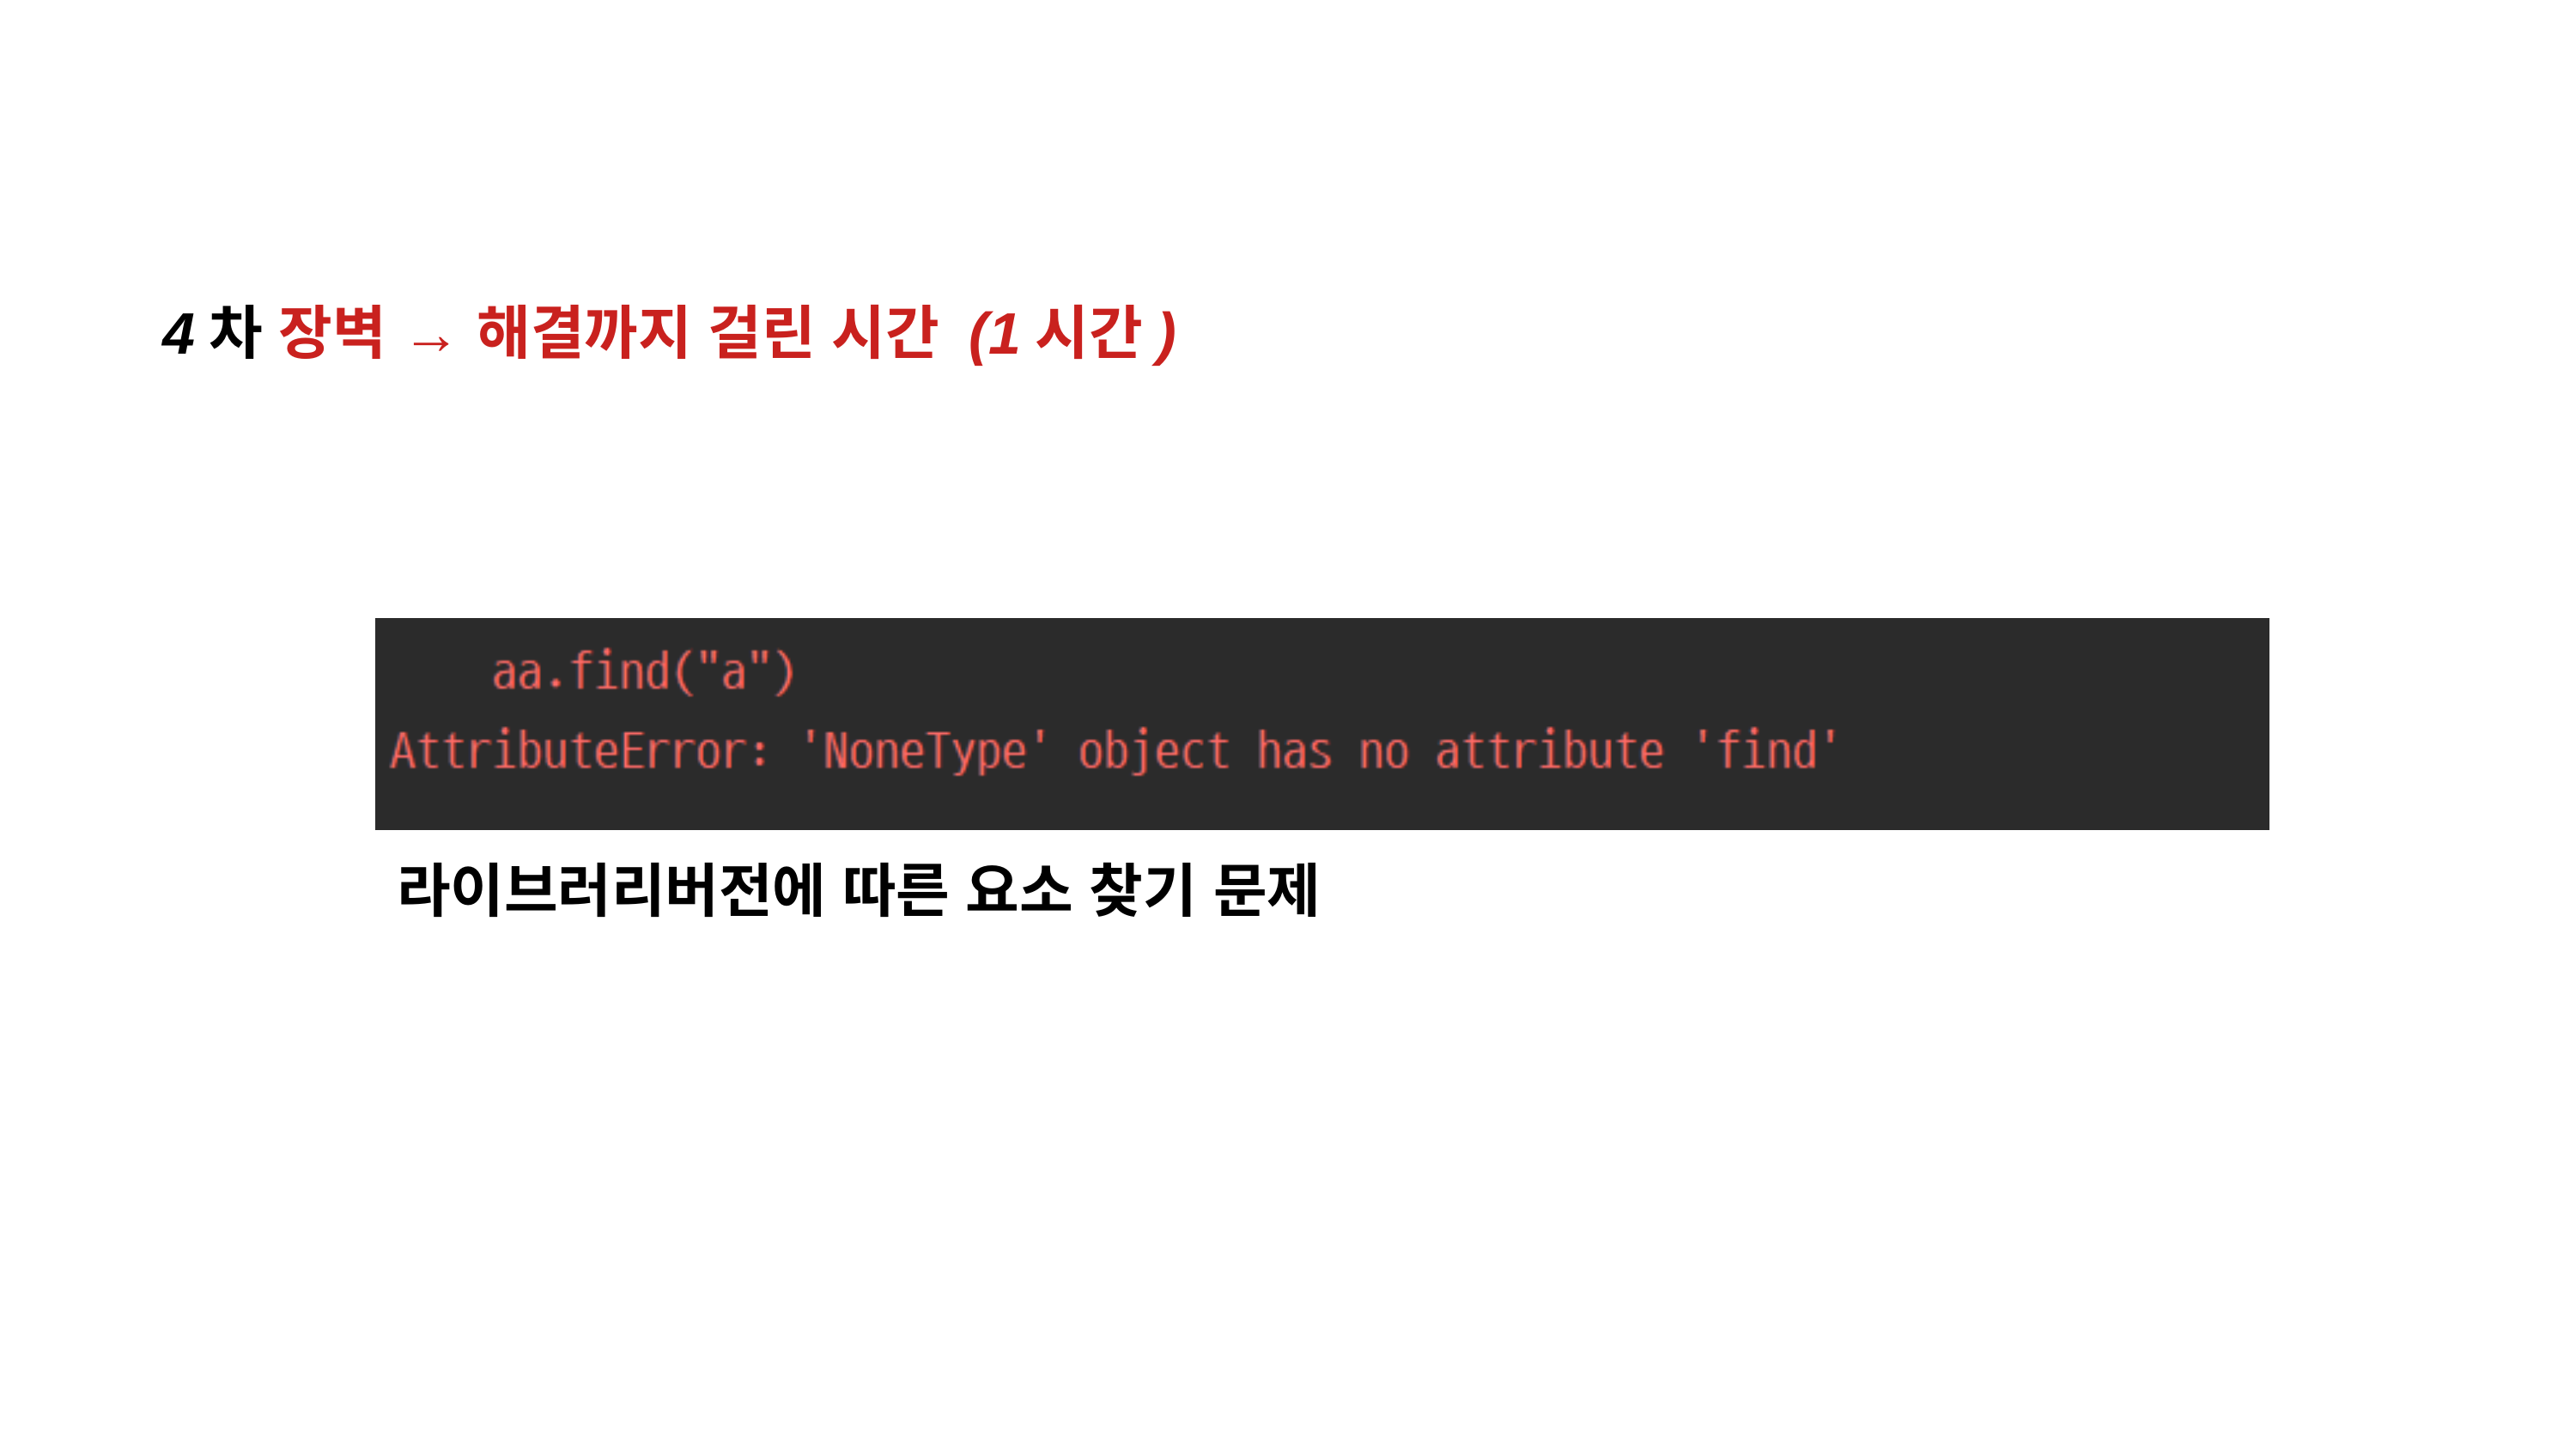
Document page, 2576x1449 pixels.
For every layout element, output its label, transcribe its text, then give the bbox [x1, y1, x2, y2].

picture [375, 618, 2270, 831]
text_box 라이브러리버전에 따른 요소 찾기 문제 [374, 842, 2576, 936]
text_box 4차 장벽 → 해결까지 걸린 시간 (1시간) [139, 284, 2486, 378]
